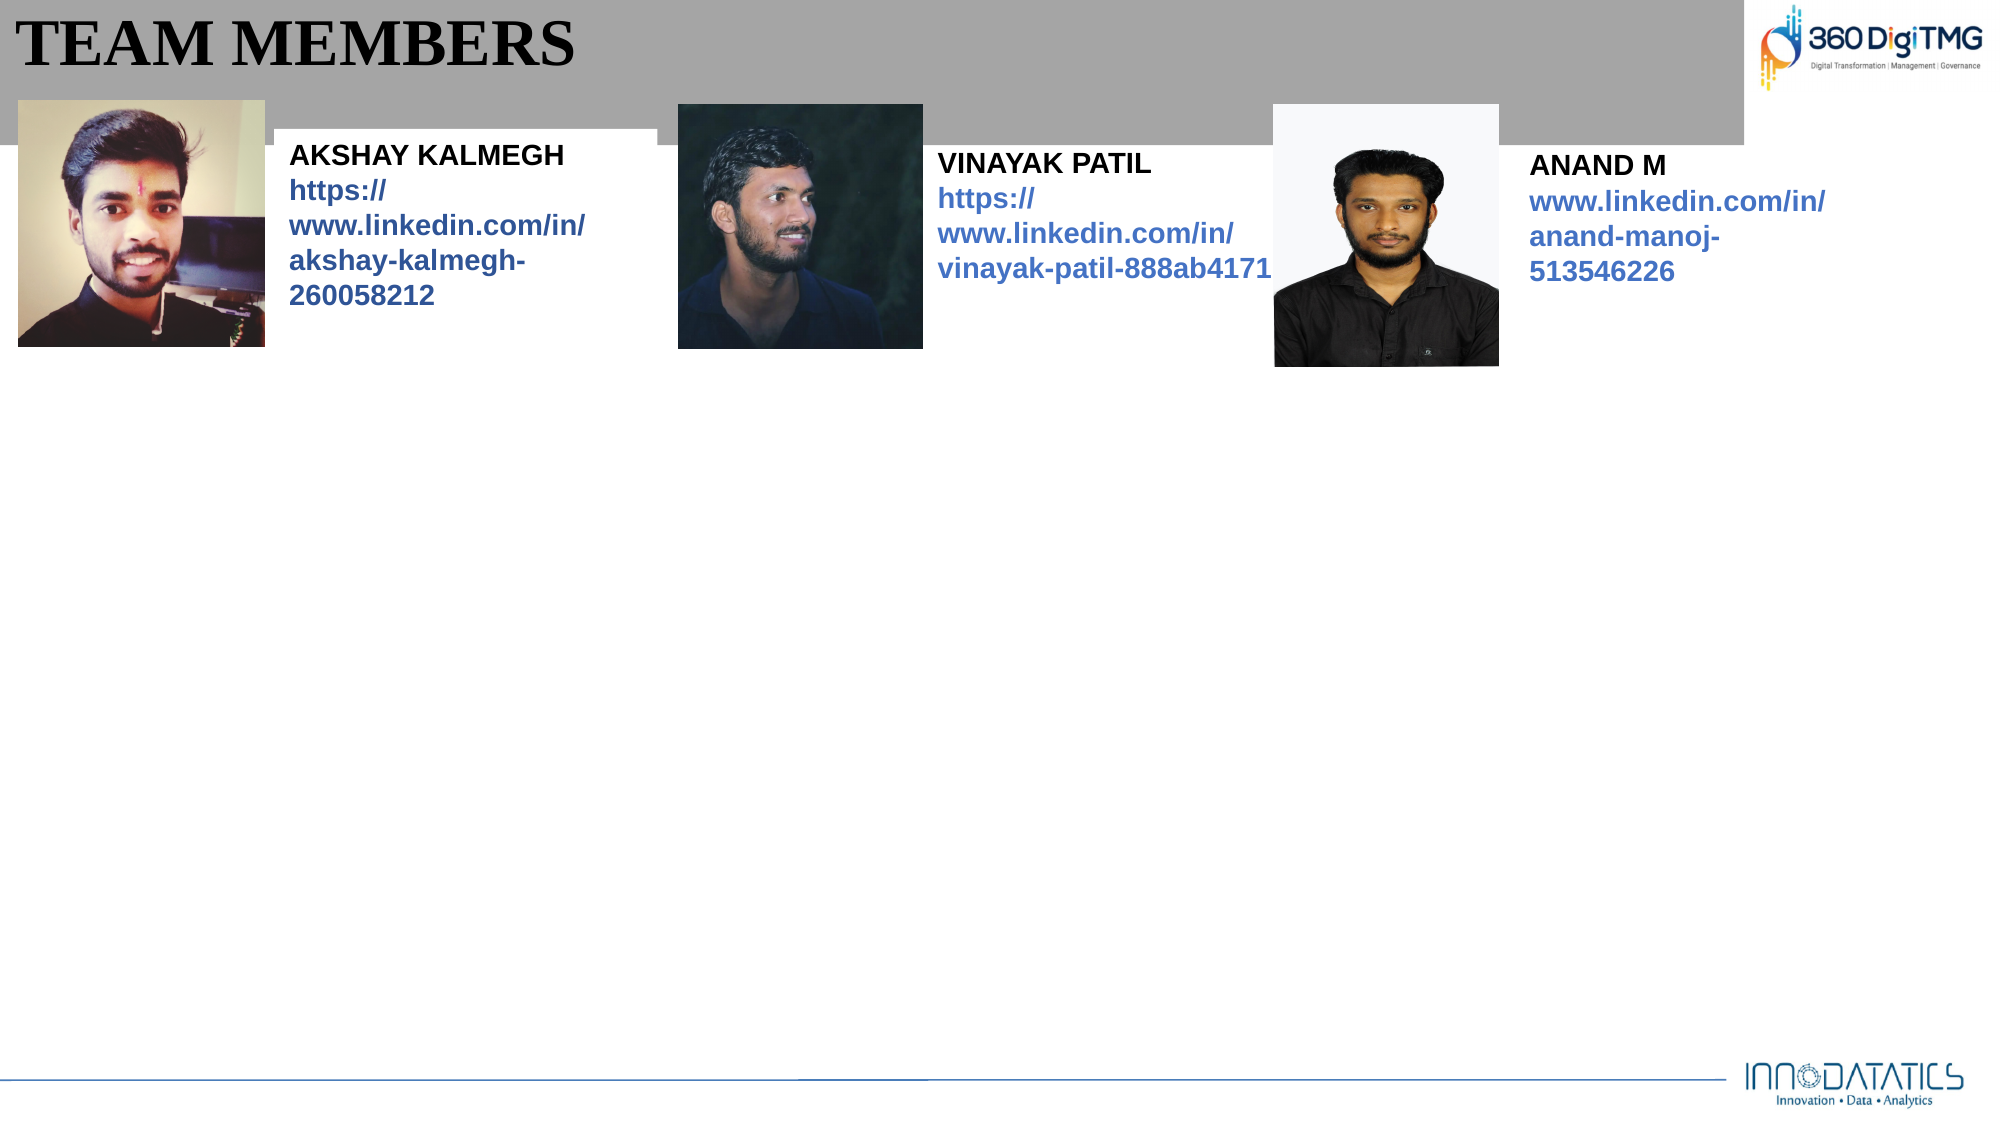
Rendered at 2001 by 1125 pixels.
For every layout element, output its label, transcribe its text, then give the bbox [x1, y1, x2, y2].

picture [1749, 0, 2000, 93]
picture [18, 100, 266, 347]
picture [1743, 1043, 1973, 1125]
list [1272, 104, 1499, 367]
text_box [1514, 138, 1883, 296]
text_box AKSHAY KALMEGH https://www.linkedin.com/in/akshay-kalmegh-260058212 [274, 128, 658, 319]
picture [677, 104, 924, 349]
text_box VINAYAK PATIL https://www.linkedin.com/in/vinayak-patil-888ab4171 [928, 136, 1267, 292]
title TEAM MEMBERS [0, 0, 1745, 146]
